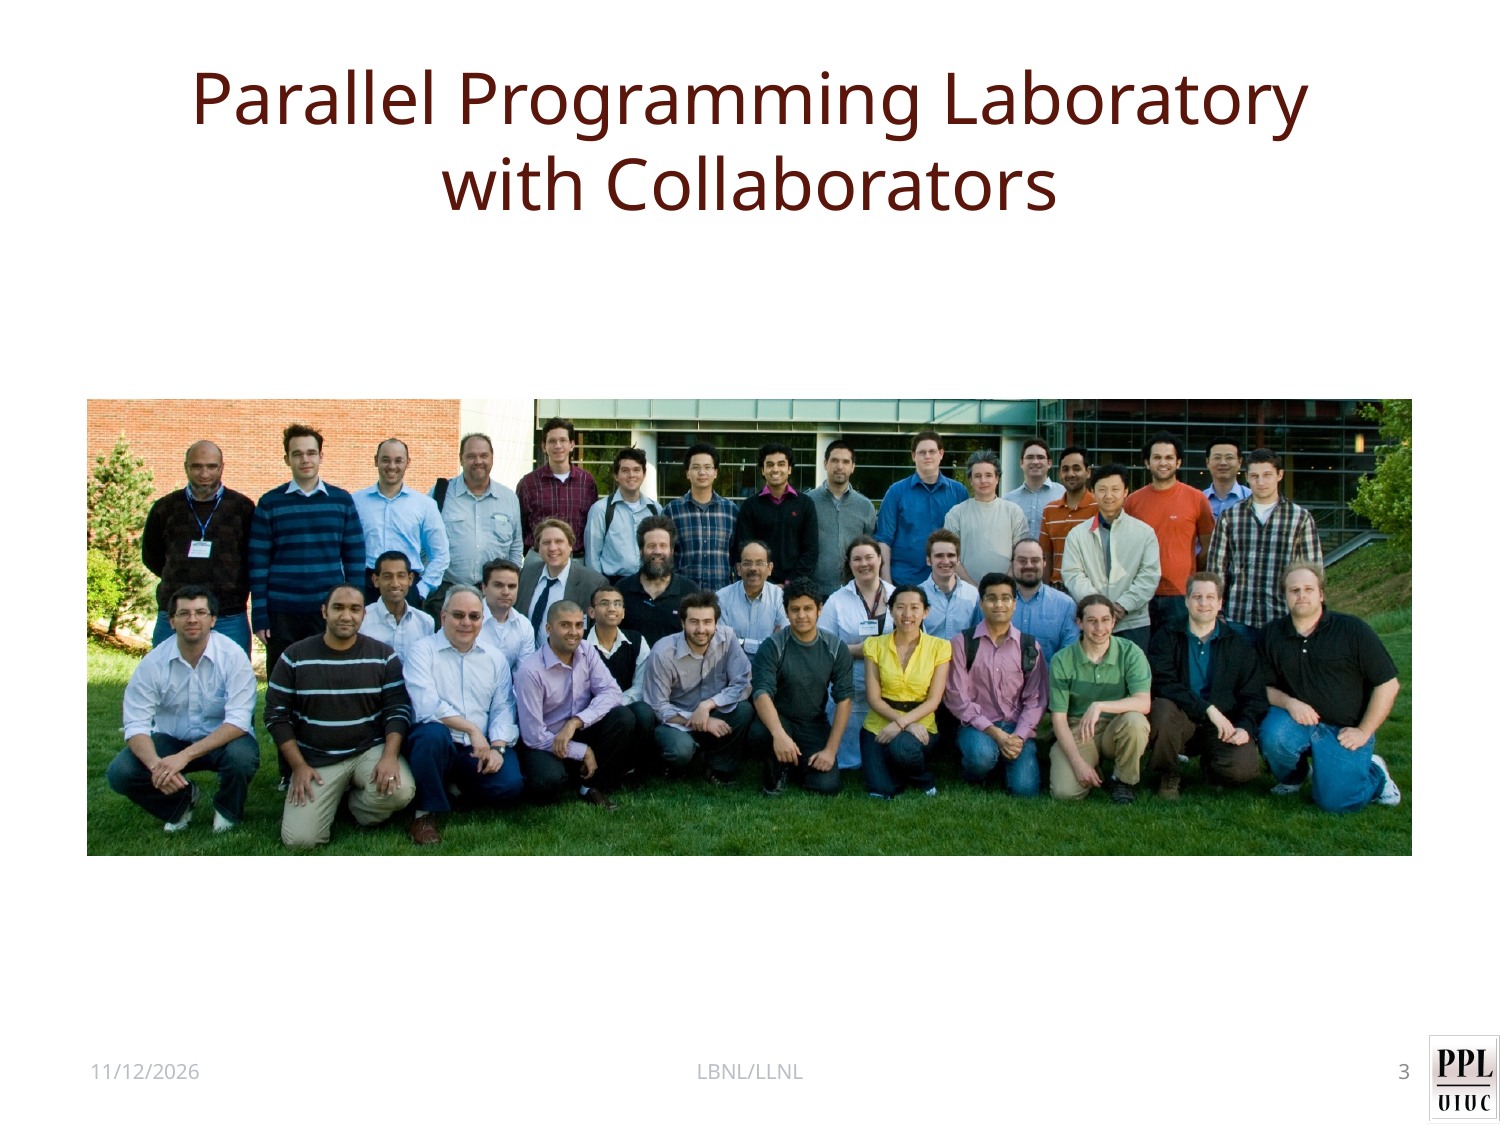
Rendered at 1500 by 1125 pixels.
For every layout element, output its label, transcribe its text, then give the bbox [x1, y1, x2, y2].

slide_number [75, 1042, 425, 1103]
picture [86, 399, 1413, 857]
slide_number 3 [1074, 1042, 1425, 1103]
title Parallel Programming Laboratory with Collaborators [75, 45, 1425, 233]
footer LBNL/LLNL [512, 1042, 988, 1103]
picture [1425, 1032, 1500, 1125]
